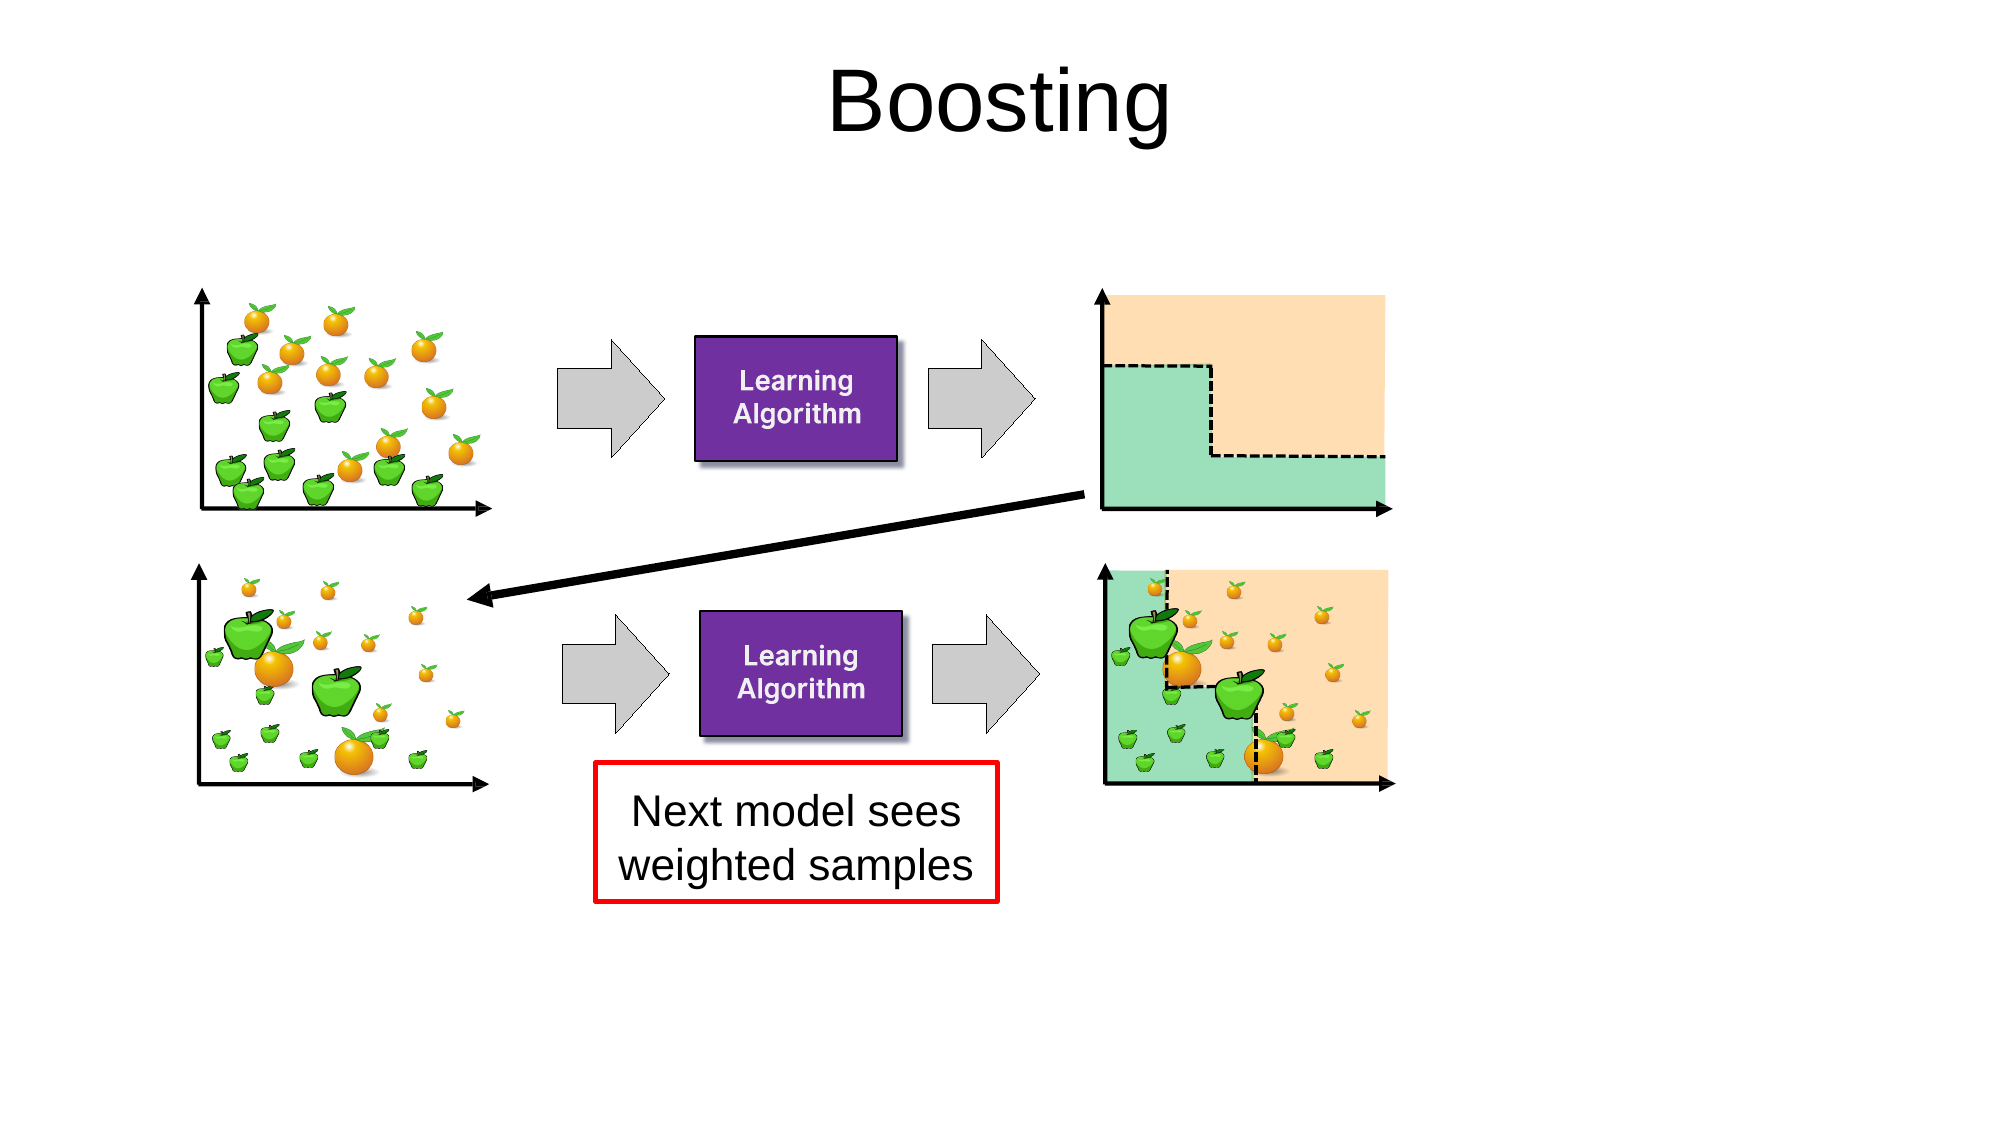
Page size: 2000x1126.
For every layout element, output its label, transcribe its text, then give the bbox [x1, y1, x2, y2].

text_box [215, 454, 247, 487]
text_box [1118, 730, 1138, 749]
text_box [260, 724, 280, 743]
text_box [1219, 631, 1239, 651]
text_box [316, 356, 348, 388]
text_box [1108, 570, 1254, 781]
text_box [337, 451, 370, 484]
text_box [361, 634, 380, 653]
text_box [1093, 288, 1111, 510]
text_box [743, 636, 881, 676]
text_box [1168, 569, 1389, 781]
text_box [1104, 775, 1396, 792]
text_box [1267, 633, 1287, 653]
text_box [229, 753, 249, 772]
text_box [254, 639, 305, 690]
text_box [244, 303, 277, 335]
text_box [1162, 690, 1182, 705]
text_box [1128, 608, 1179, 659]
text_box [1279, 703, 1299, 723]
text_box [1111, 647, 1131, 667]
text_box [1101, 500, 1393, 518]
text_box [263, 448, 296, 481]
text_box [466, 490, 1086, 608]
text_box [932, 614, 1040, 734]
text_box [205, 647, 224, 667]
text_box [700, 611, 902, 736]
text_box [1167, 724, 1186, 743]
text_box [373, 703, 392, 723]
text_box [255, 690, 275, 705]
text_box [223, 609, 274, 660]
text_box [736, 669, 880, 709]
text_box [408, 750, 428, 769]
text_box [198, 775, 490, 793]
text_box [334, 727, 385, 778]
text_box [279, 335, 312, 368]
text_box [258, 410, 291, 443]
text_box [370, 729, 390, 749]
text_box [201, 500, 493, 517]
text_box [1206, 749, 1225, 768]
text_box [739, 361, 876, 394]
text_box [557, 339, 665, 458]
text_box [1226, 581, 1246, 601]
text_box [376, 428, 408, 460]
text_box [411, 474, 444, 507]
text_box [1325, 663, 1345, 683]
text_box [448, 434, 481, 467]
text_box [311, 666, 362, 717]
text_box [257, 364, 290, 396]
text_box [1214, 669, 1265, 720]
text_box [193, 287, 211, 510]
text_box [1244, 727, 1255, 778]
text_box [1314, 606, 1334, 625]
text_box [241, 578, 261, 598]
text_box Next model sees weighted samples [595, 762, 998, 902]
text_box [212, 730, 231, 749]
text_box [1105, 366, 1386, 506]
text_box [411, 331, 444, 364]
text_box [408, 606, 428, 626]
text_box [1276, 729, 1296, 748]
text_box [1182, 610, 1202, 629]
text_box [732, 394, 876, 434]
text_box [1256, 727, 1295, 778]
text_box [928, 339, 1036, 458]
text_box [190, 563, 208, 785]
text_box [276, 610, 296, 630]
text_box [695, 336, 898, 461]
text_box [226, 333, 259, 366]
text_box [323, 306, 356, 339]
text_box [313, 631, 332, 651]
text_box [1135, 753, 1155, 772]
text_box [364, 358, 396, 391]
text_box [695, 336, 909, 473]
text_box [1167, 639, 1213, 687]
text_box [699, 611, 914, 748]
text_box [314, 391, 347, 424]
text_box [445, 710, 465, 729]
text_box [1105, 295, 1386, 456]
text_box [562, 614, 670, 734]
text_box [1314, 749, 1334, 769]
text_box [1147, 578, 1167, 597]
text_box [1352, 710, 1371, 729]
text_box [299, 749, 319, 769]
text_box [302, 473, 335, 506]
text_box [208, 372, 240, 404]
text_box Boosting [38, 22, 1962, 177]
text_box [421, 388, 454, 421]
text_box [1096, 562, 1114, 785]
text_box [373, 454, 406, 487]
text_box [1162, 659, 1166, 690]
text_box [320, 581, 340, 601]
text_box [418, 664, 438, 683]
text_box [232, 477, 265, 510]
